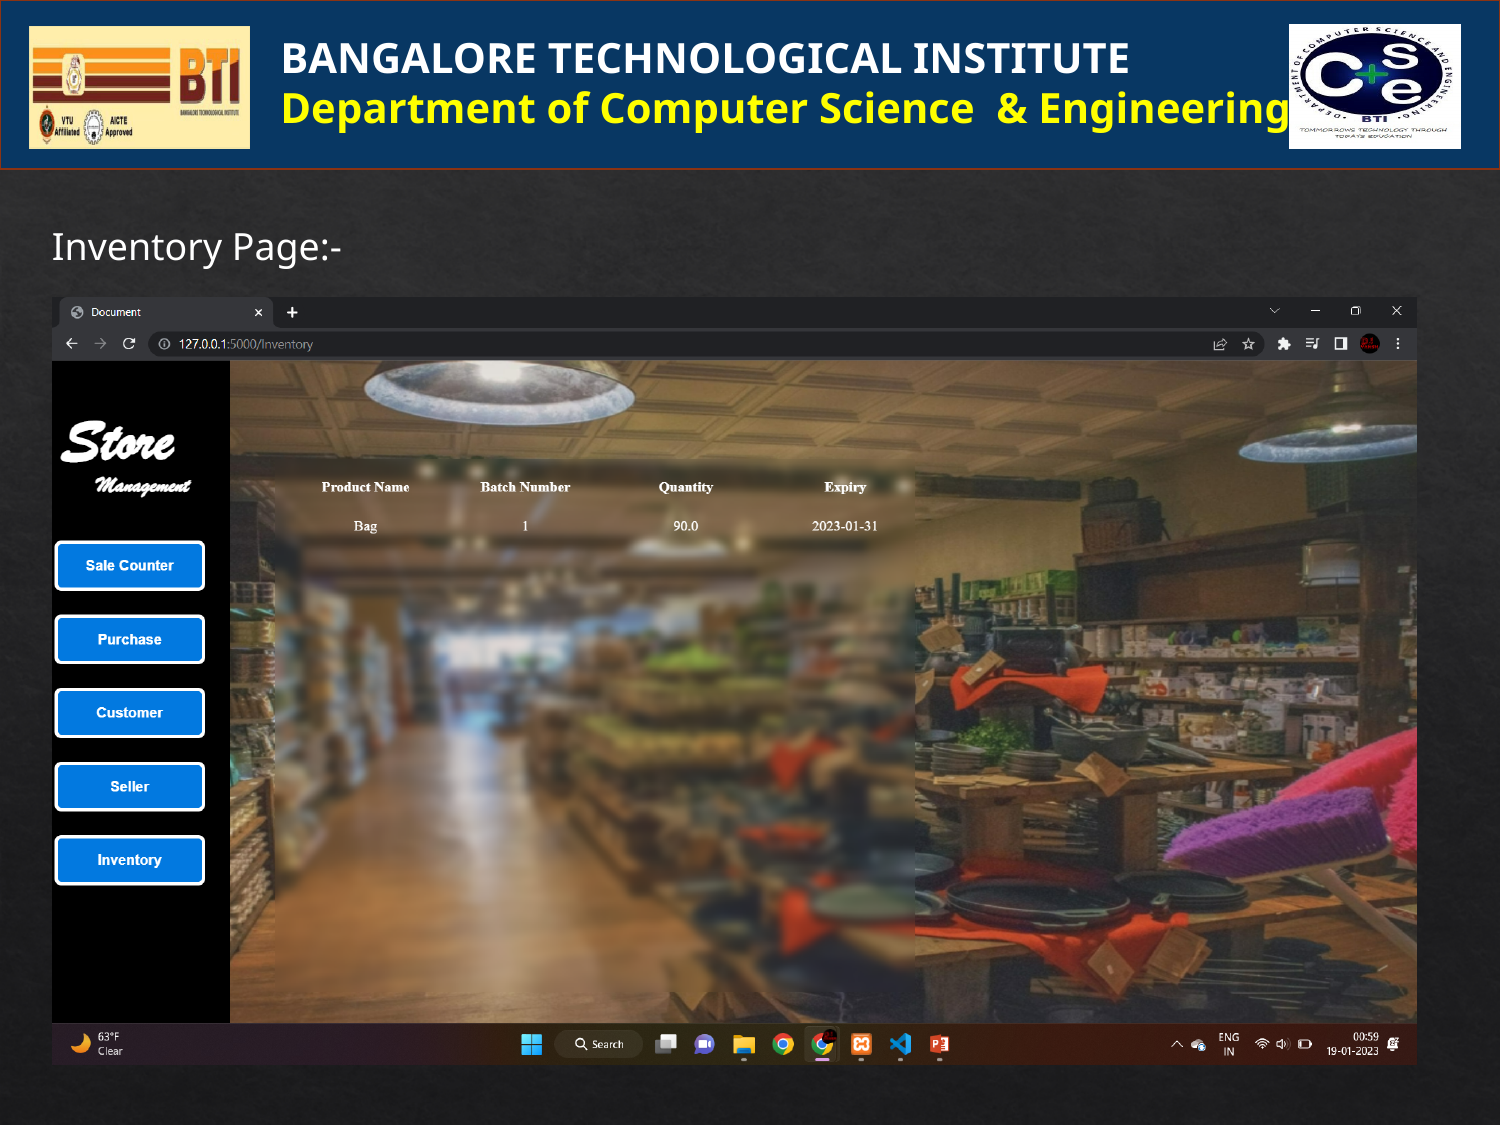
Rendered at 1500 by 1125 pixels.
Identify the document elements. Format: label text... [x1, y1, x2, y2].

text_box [0, 0, 1500, 199]
text_box Inventory Page:- [37, 215, 357, 276]
picture [51, 296, 1417, 1065]
